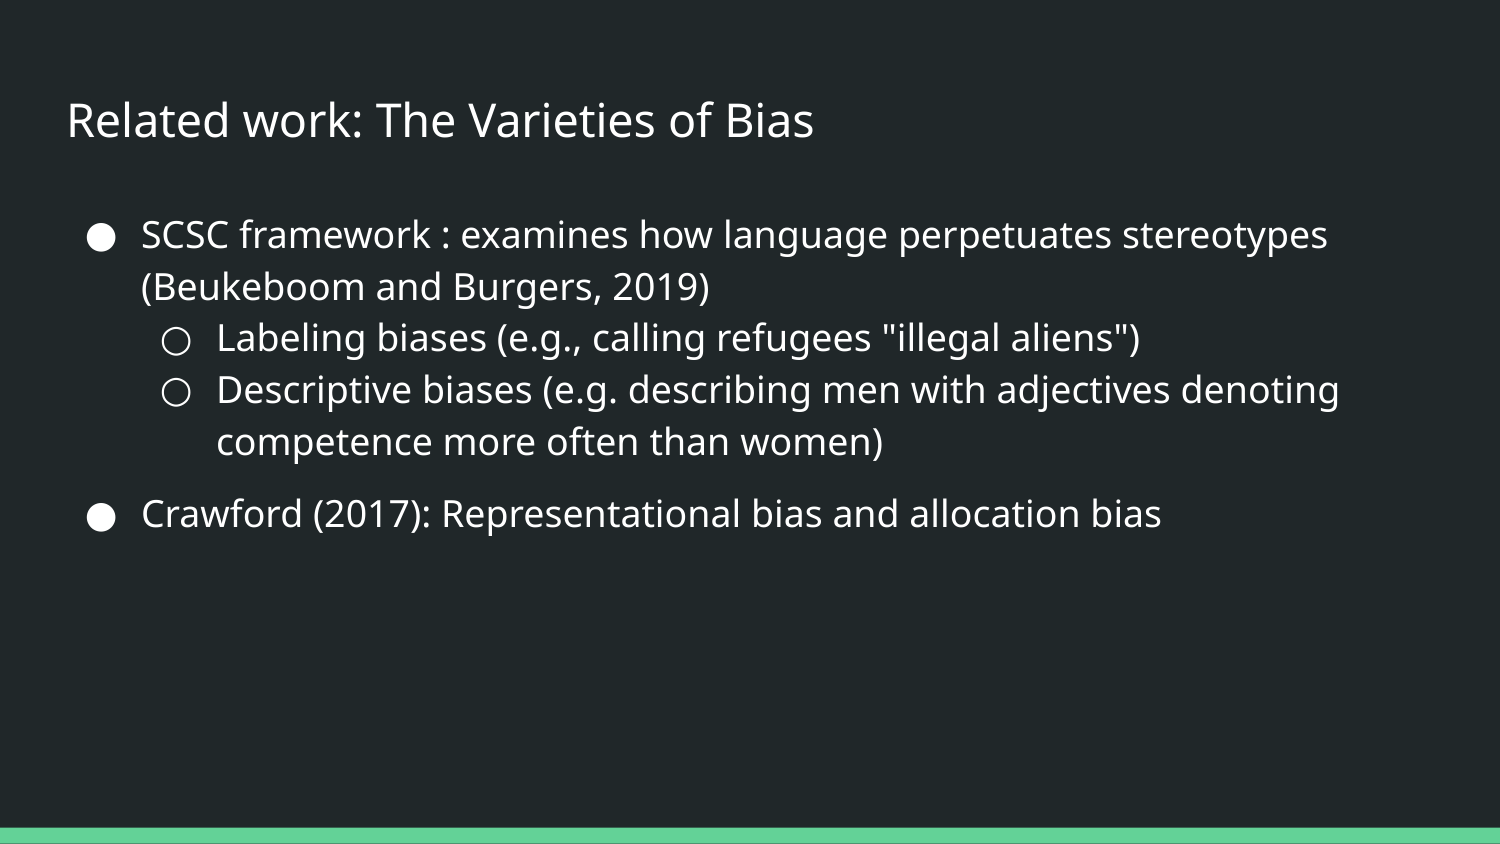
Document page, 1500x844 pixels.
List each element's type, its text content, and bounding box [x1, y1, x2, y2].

title Related work: The Varieties of Bias [51, 72, 1449, 167]
list SCSC framework : examines how language perpetuates stereotypes (Beukeboom and Burgers, 2019) Labeling biases (e.g., calling refugees "illegal aliens") Descriptive biases (e.g. describing men with adjectives denoting competence more often than women) Crawford (2017): Representational bias and allocation bias [51, 189, 1449, 746]
